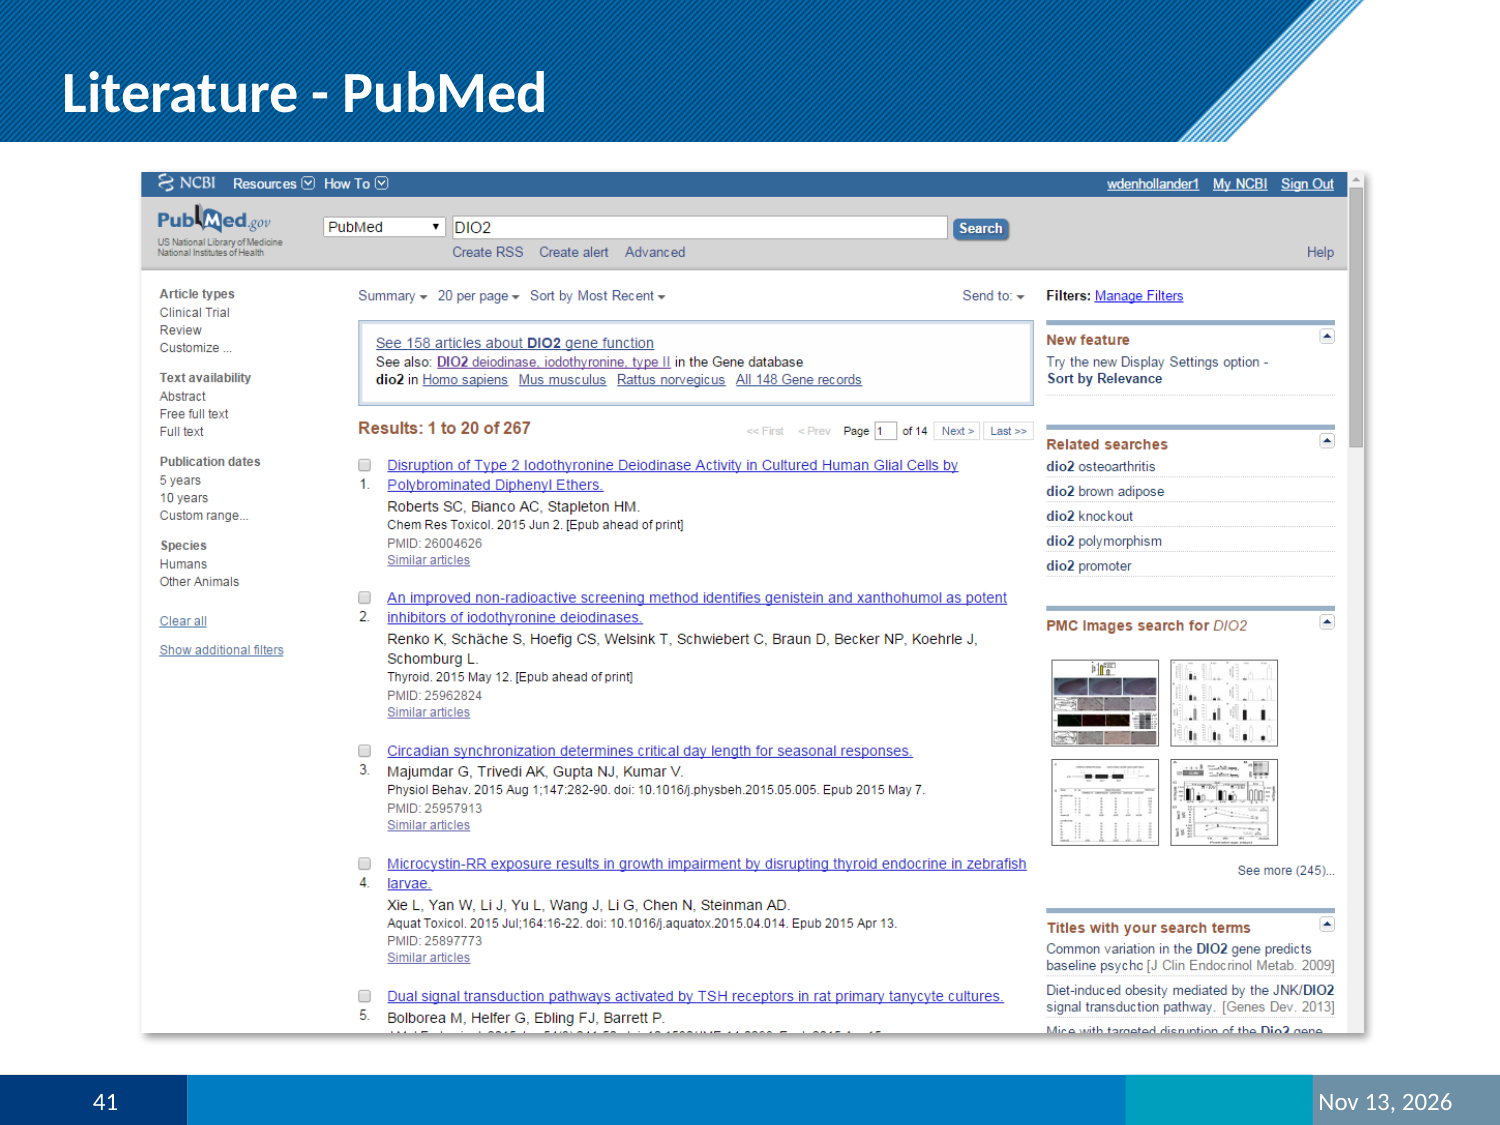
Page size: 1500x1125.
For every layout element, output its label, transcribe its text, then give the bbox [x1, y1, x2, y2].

text_box Literature - PubMed [62, 0, 1412, 138]
slide_number 41 [92, 1074, 182, 1125]
picture [140, 172, 1365, 1033]
slide_number 23-Oct-20 [1041, 1074, 1454, 1125]
